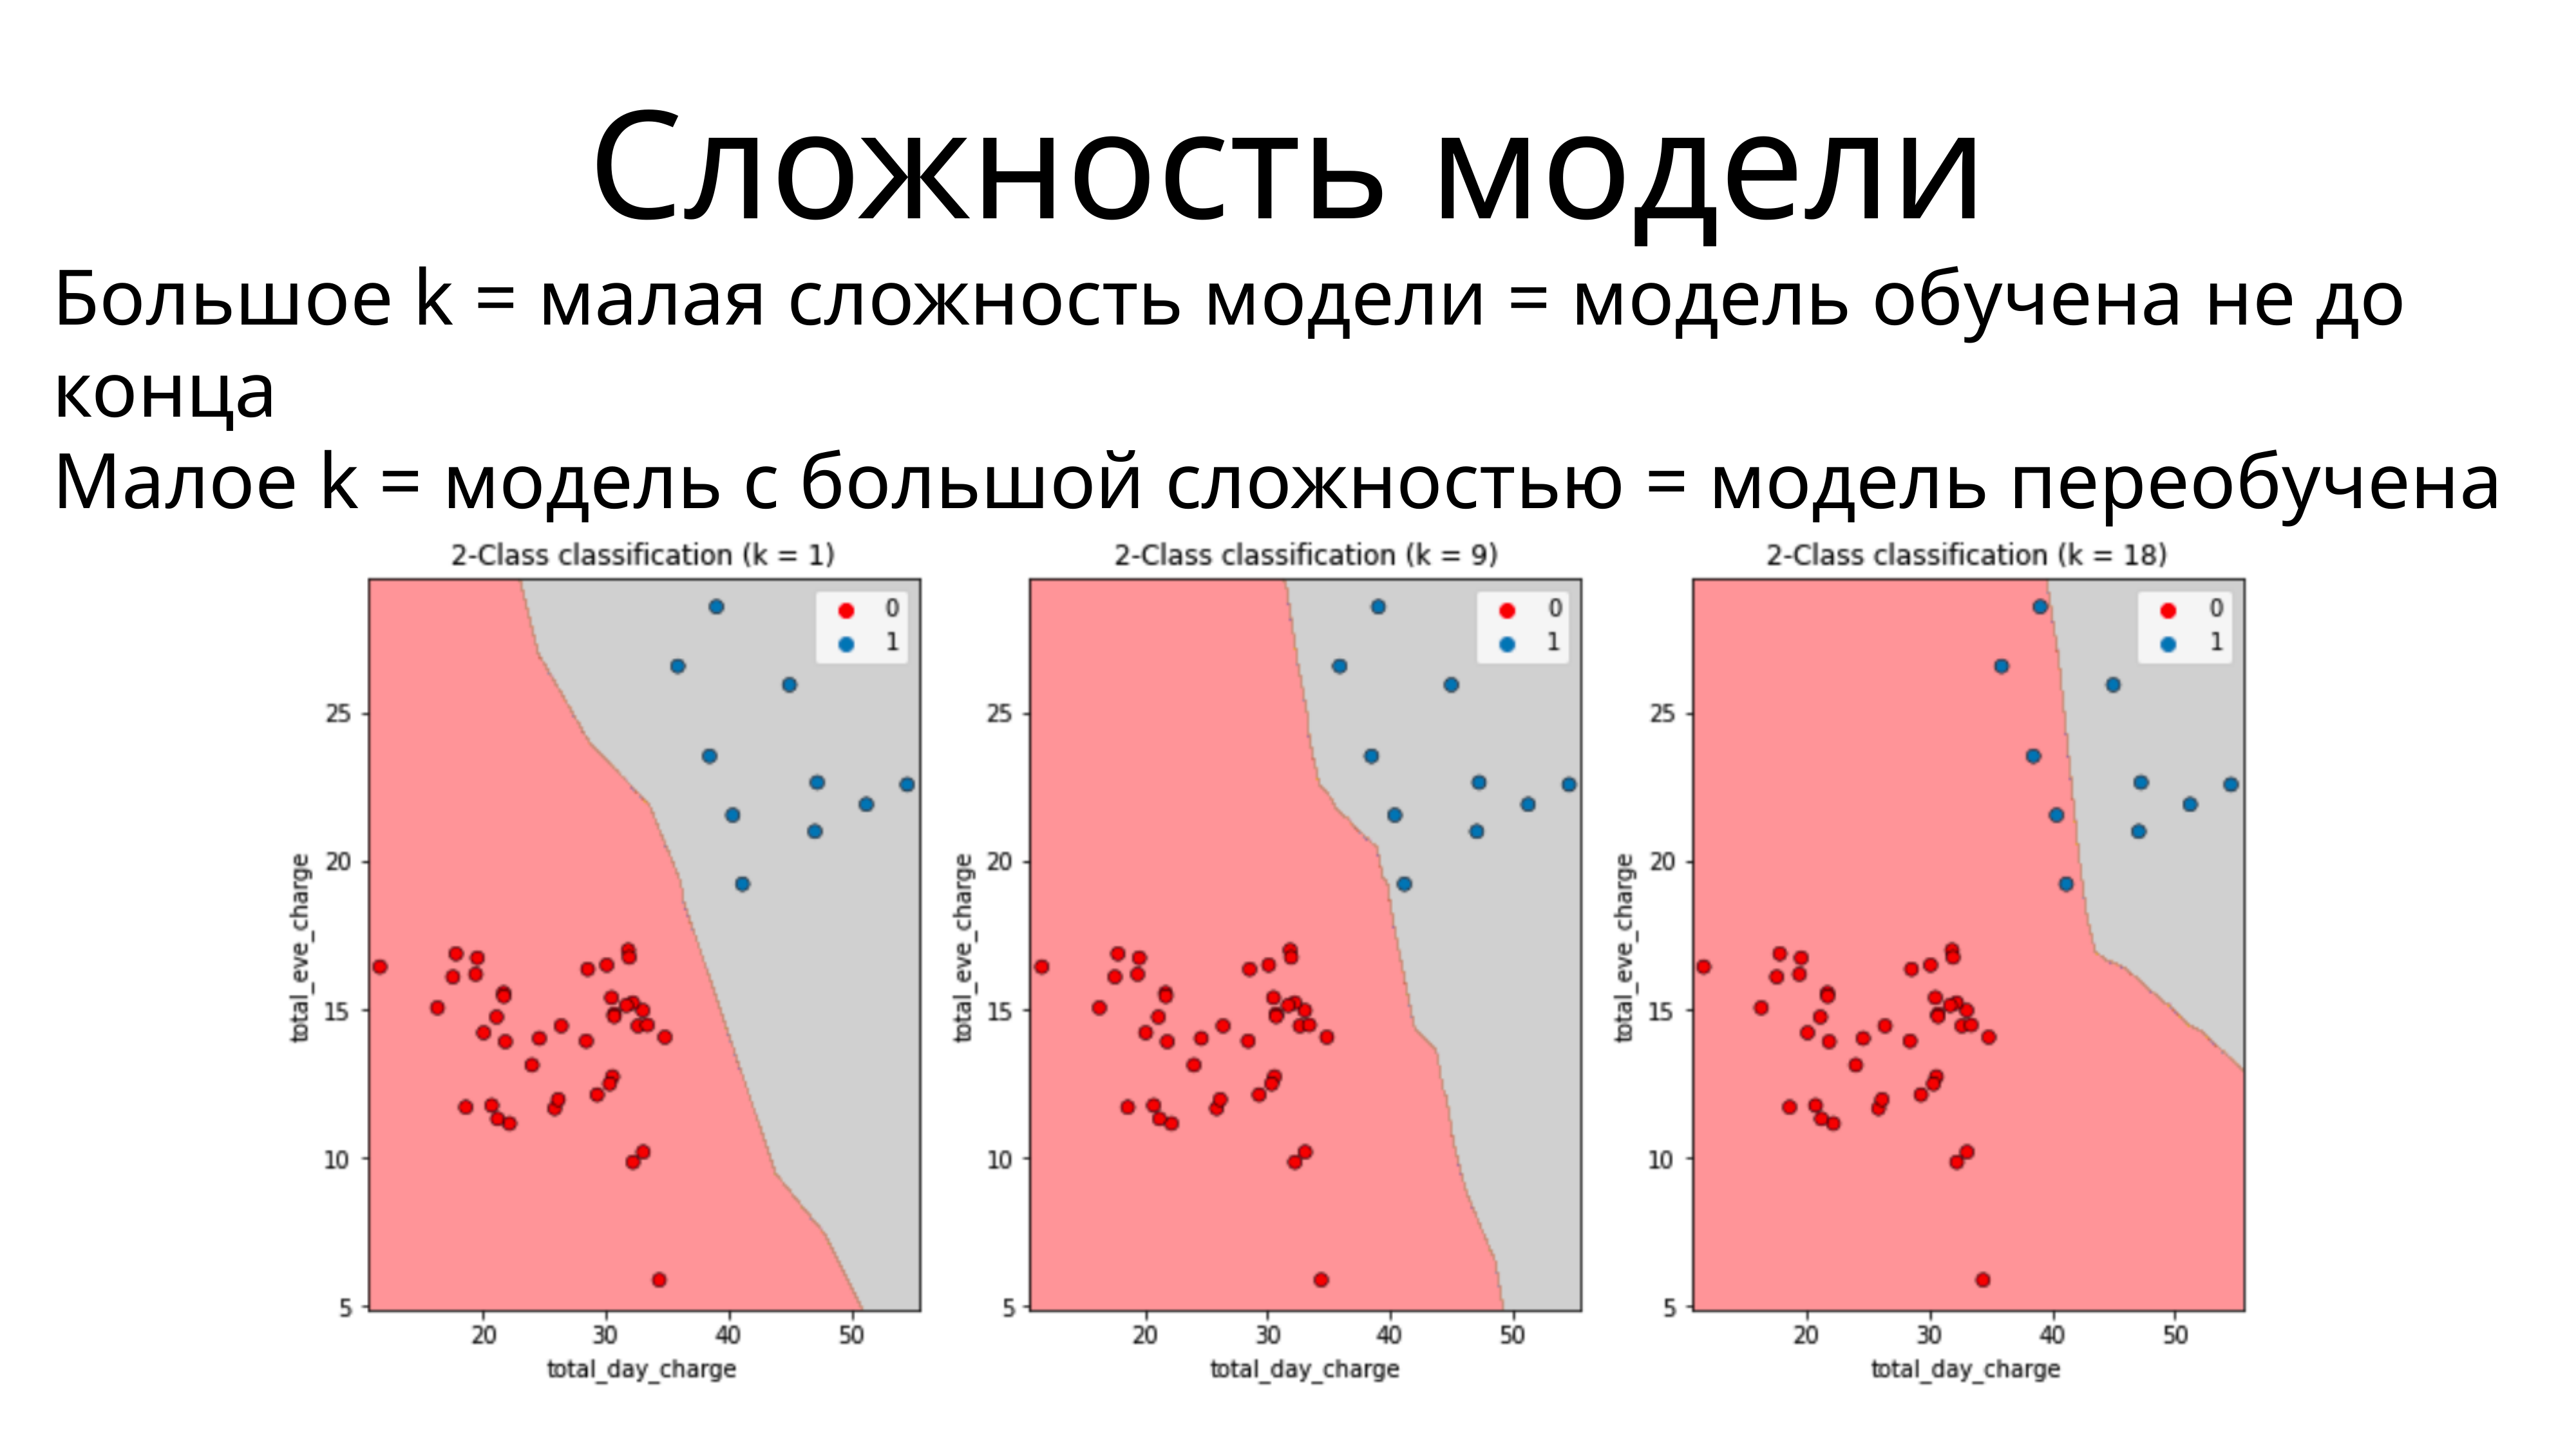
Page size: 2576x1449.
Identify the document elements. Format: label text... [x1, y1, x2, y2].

title Сложность модели [6, 37, 2570, 279]
text_box Большое k = малая сложность модели = модель обучена не до конца Малое k = модель с большой сложностью = модель переобучена [47, 243, 2576, 529]
picture [275, 528, 2301, 1418]
